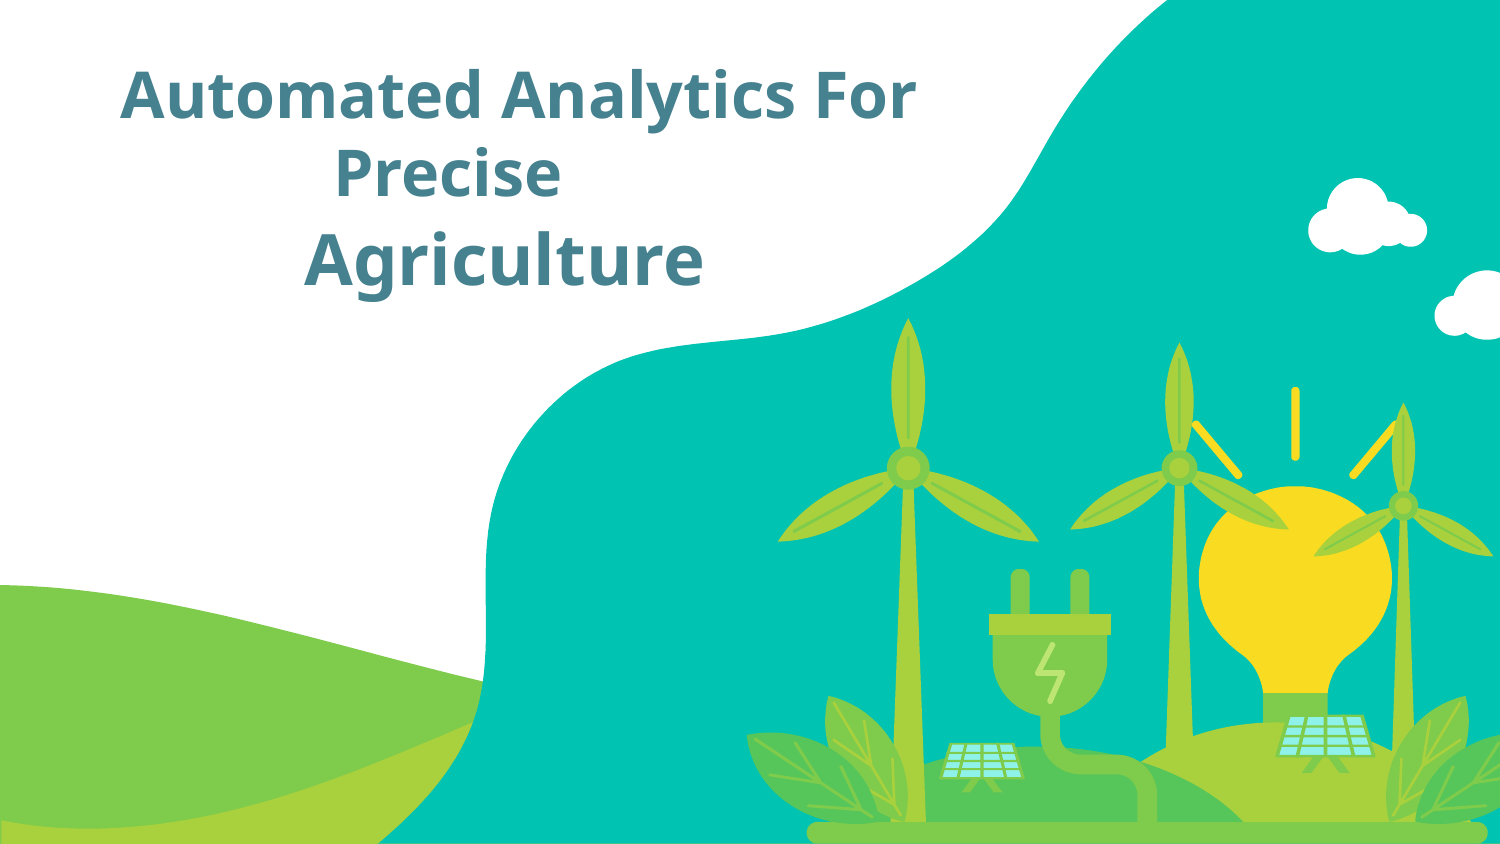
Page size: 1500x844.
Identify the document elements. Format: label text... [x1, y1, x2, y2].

text_box Automated Analytics For Precise [0, 63, 1040, 200]
text_box Agriculture [17, 199, 741, 315]
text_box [746, 177, 1500, 844]
